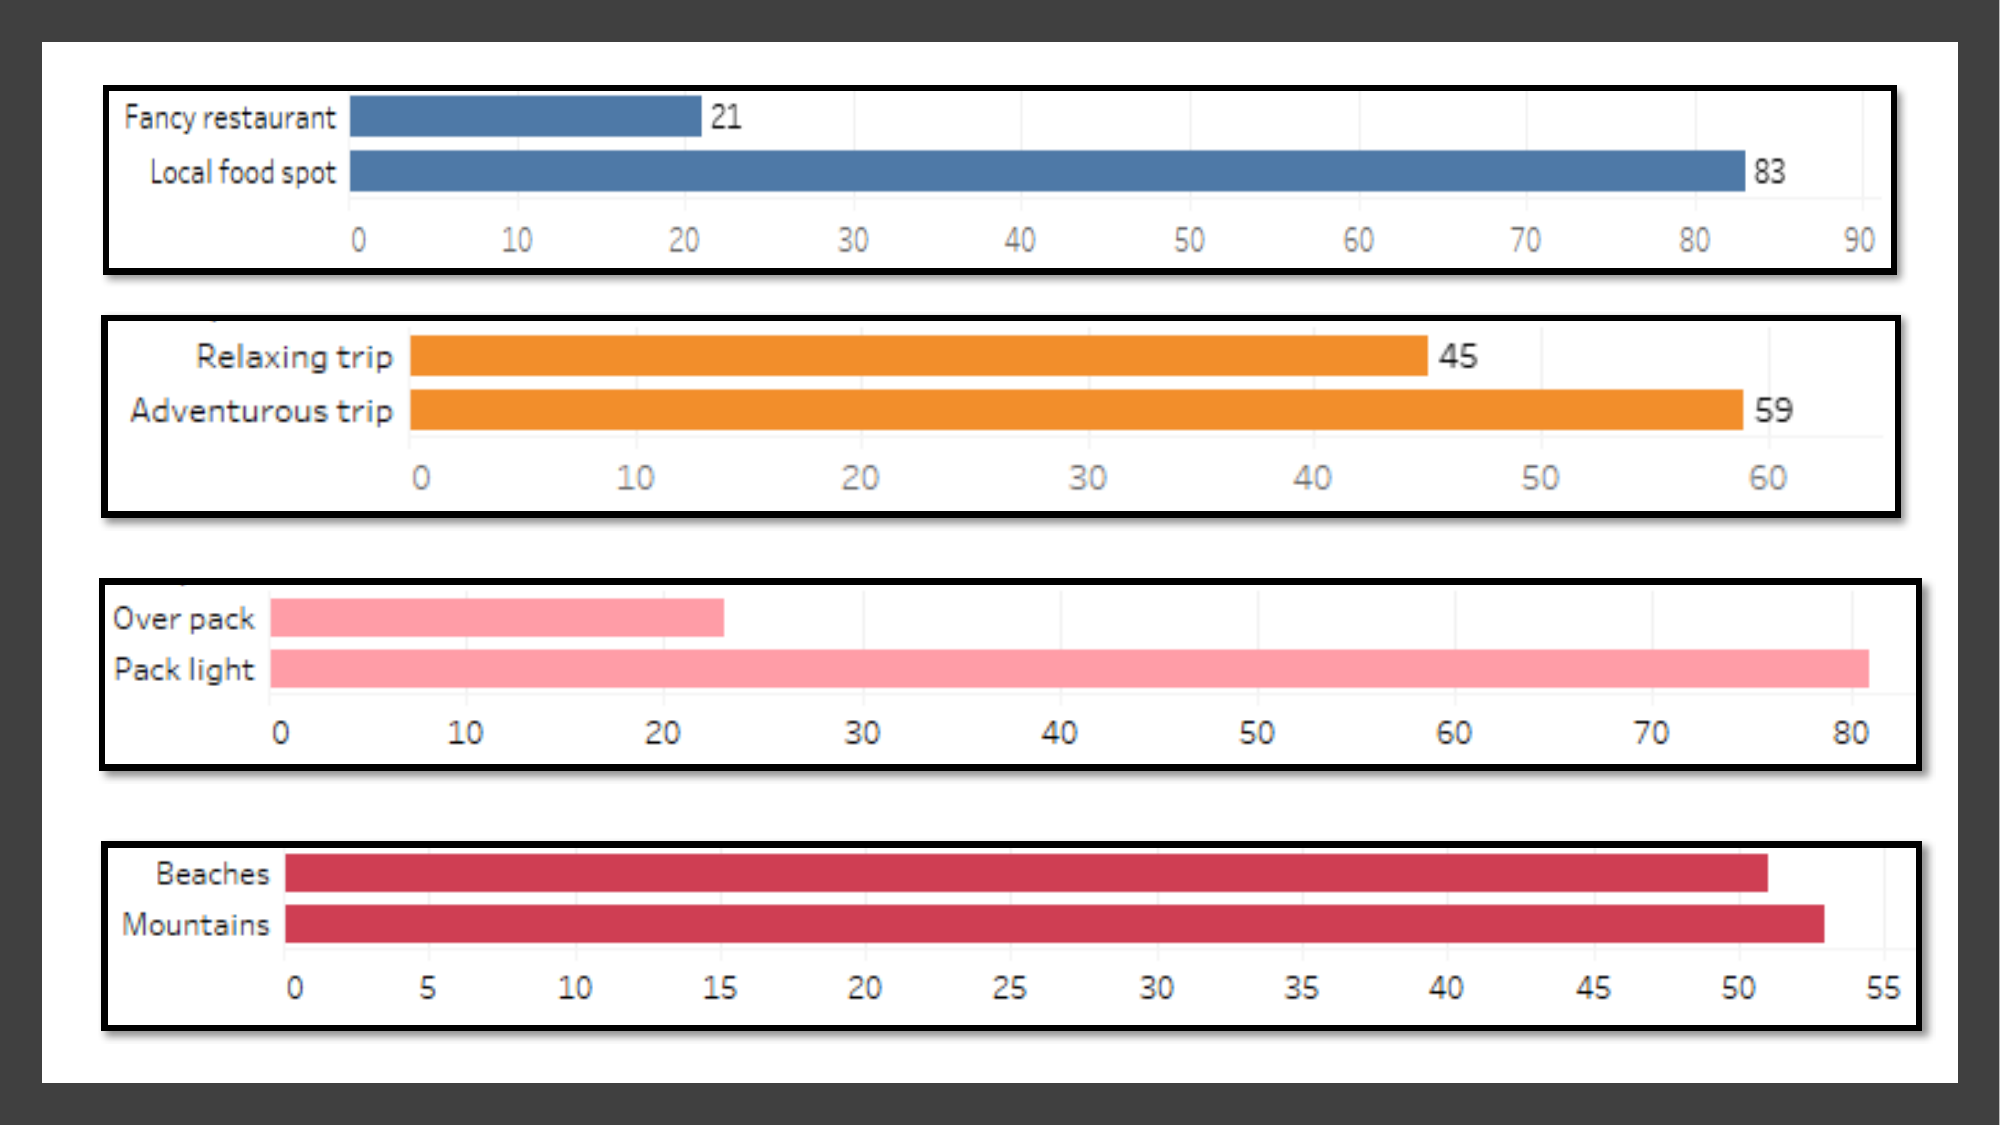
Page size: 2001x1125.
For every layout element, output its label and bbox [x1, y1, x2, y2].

text_box [52, 51, 1948, 1073]
list [109, 91, 1891, 269]
text_box [0, 0, 2000, 1125]
picture [107, 320, 1895, 512]
picture [105, 584, 1916, 765]
picture [107, 847, 1916, 1025]
